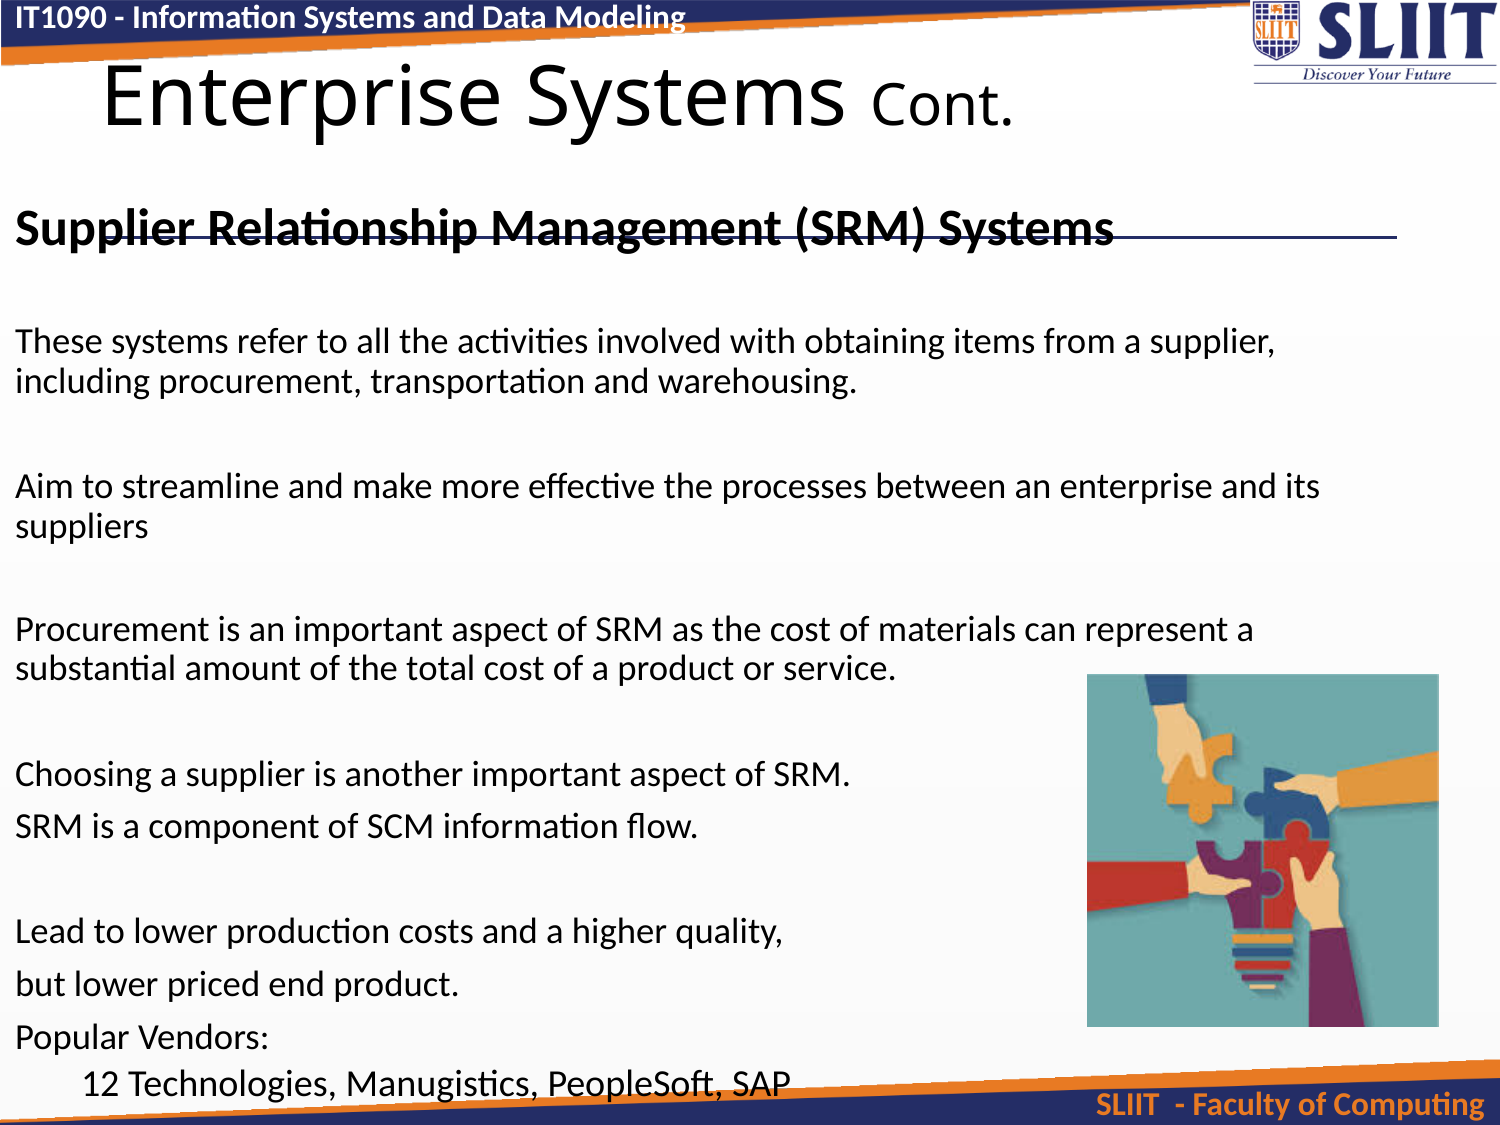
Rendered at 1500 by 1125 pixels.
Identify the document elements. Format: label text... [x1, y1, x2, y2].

picture [79, 9, 85, 16]
picture [1087, 674, 1440, 1027]
picture [1250, 0, 1500, 84]
picture [1425, 1050, 1500, 1125]
picture [2, 2, 1249, 75]
title Enterprise Systems Cont. [85, 5, 1436, 193]
list Supplier Relationship Management (SRM) Systems These systems refer to all the activities involved with obtaining items from a supplier, including procurement, transportation and warehousing. Aim to streamline and make more effective the processes between an enterprise and its suppliers Procurement is an important aspect of SRM as the cost of materials can represent a substantial amount of the total cost of a product or service. Choosing a supplier is another important aspect of SRM. SRM is a component of SCM information flow. Lead to lower production costs and a higher quality, but lower priced end product. Popular Vendors: 12 Technologies, Manugistics, PeopleSoft, SAP [0, 192, 1425, 1125]
